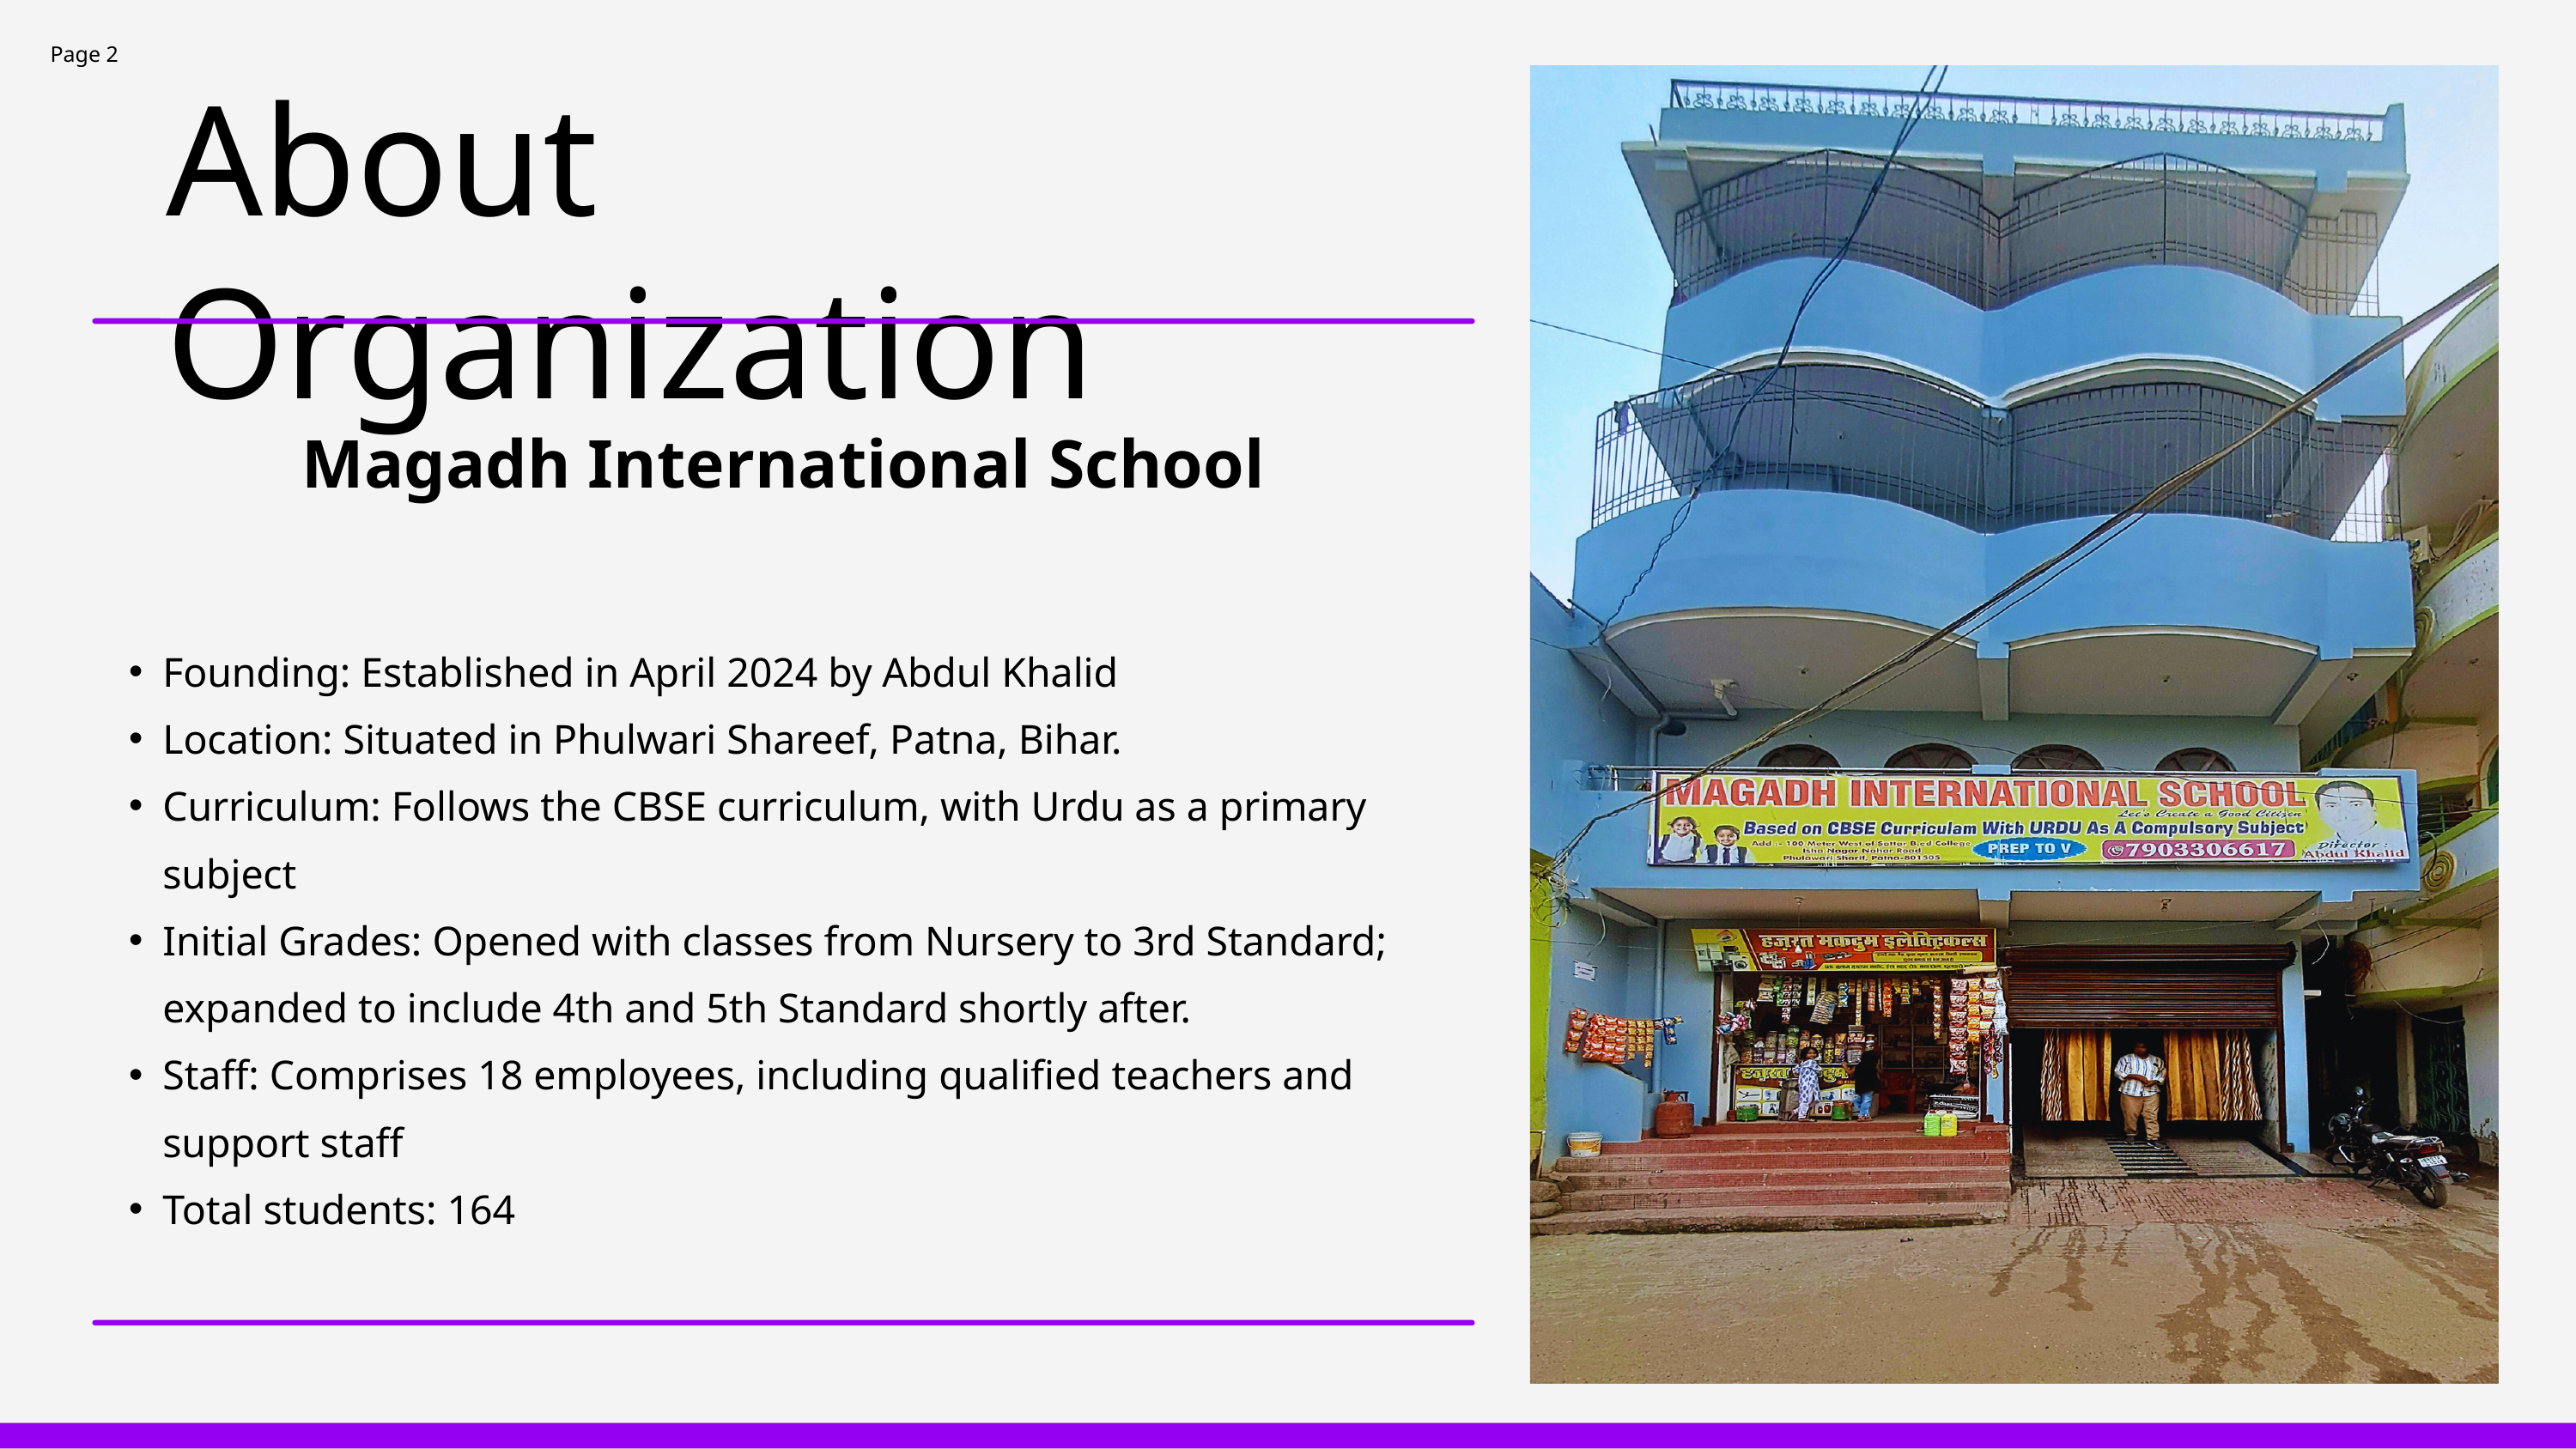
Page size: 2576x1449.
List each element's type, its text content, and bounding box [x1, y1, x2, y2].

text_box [1529, 65, 2500, 1384]
text_box About Organization [166, 64, 1473, 318]
text_box Page 2 [50, 36, 118, 67]
text_box [0, 1422, 2576, 1449]
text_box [94, 318, 1473, 1325]
